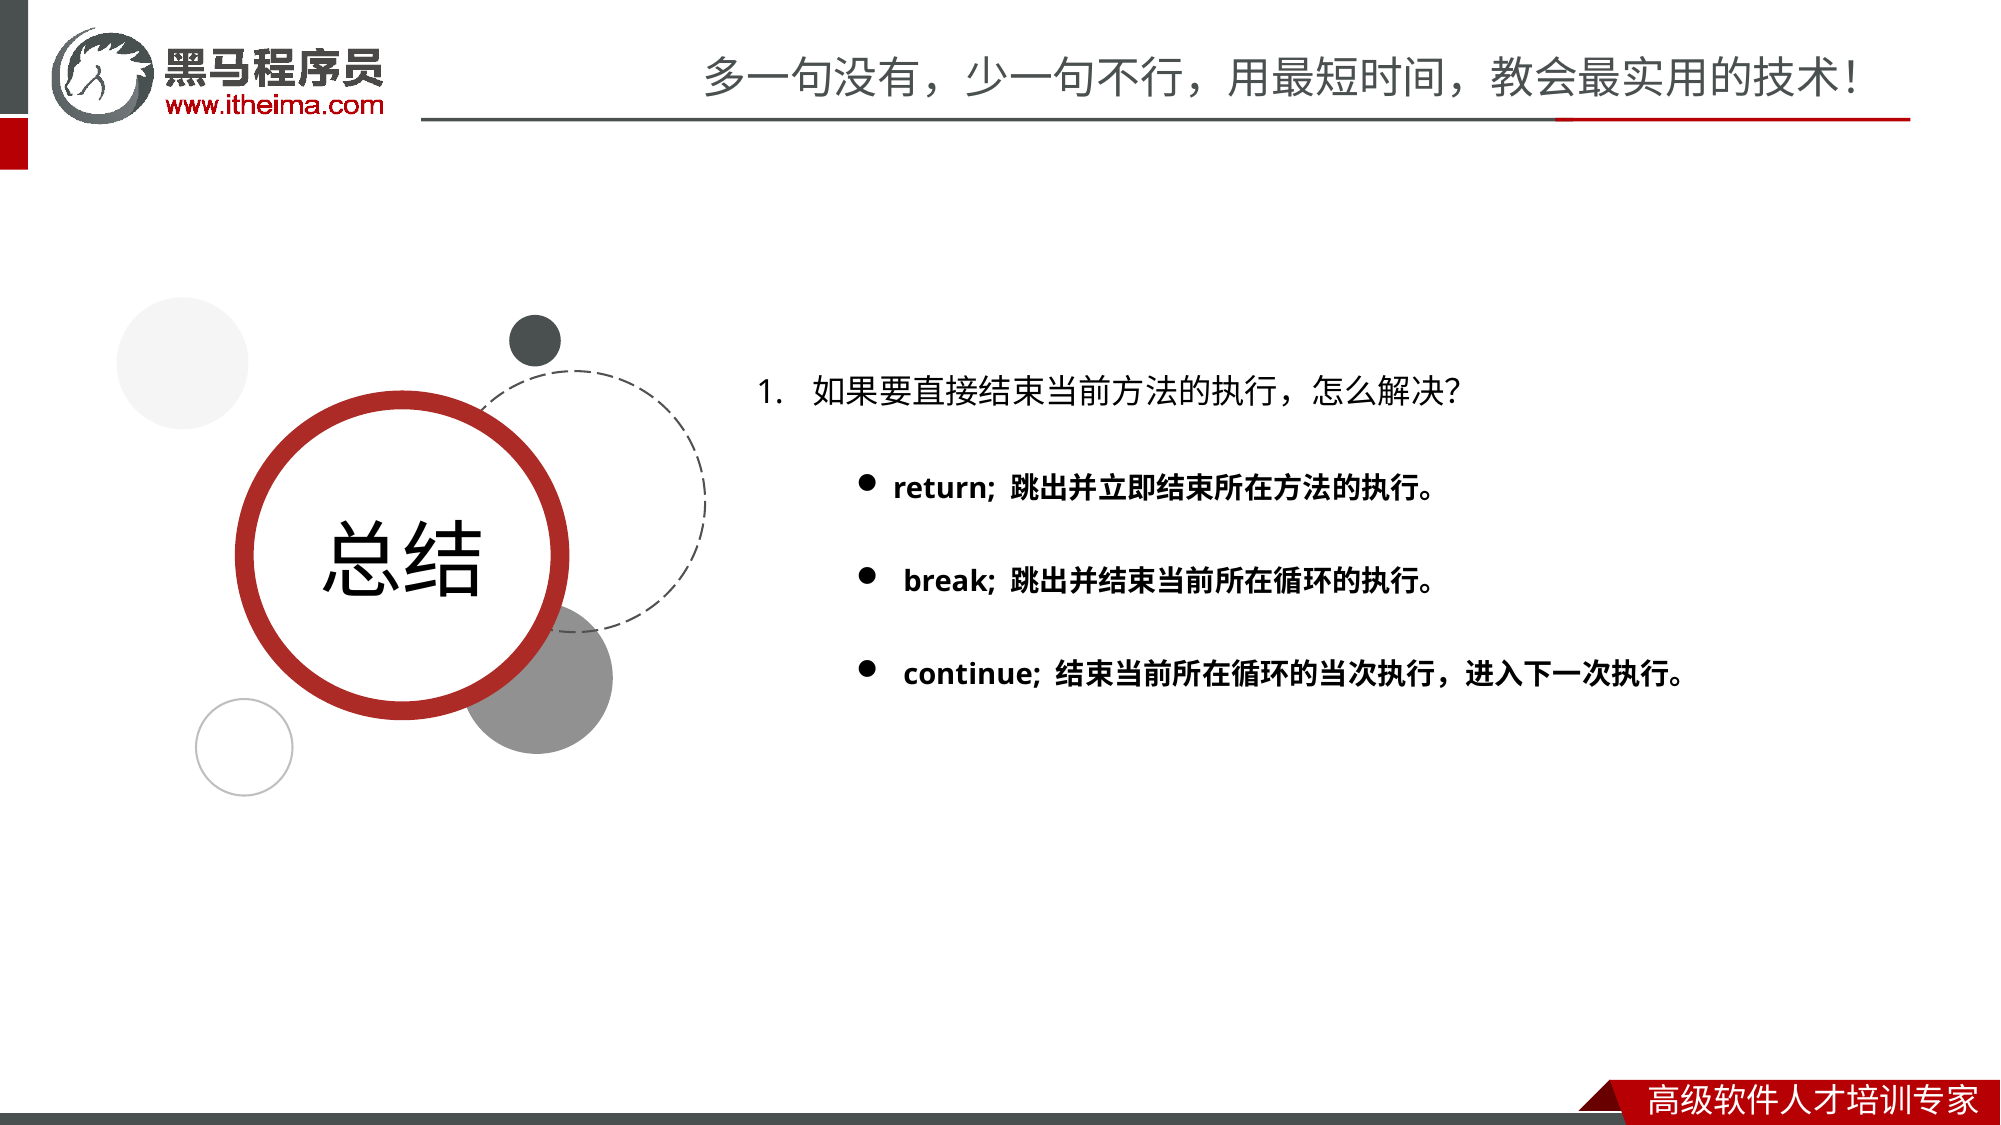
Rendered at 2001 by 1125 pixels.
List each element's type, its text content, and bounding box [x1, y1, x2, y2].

list 如果要直接结束当前方法的执行，怎么解决？ return; 跳出并立即结束所在方法的执行。 break; 跳出并结束当前所在循环的执行。 continue; 结束当前所在循环的当次执行，进入下一次执行。 [741, 356, 1889, 645]
picture [50, 26, 384, 125]
